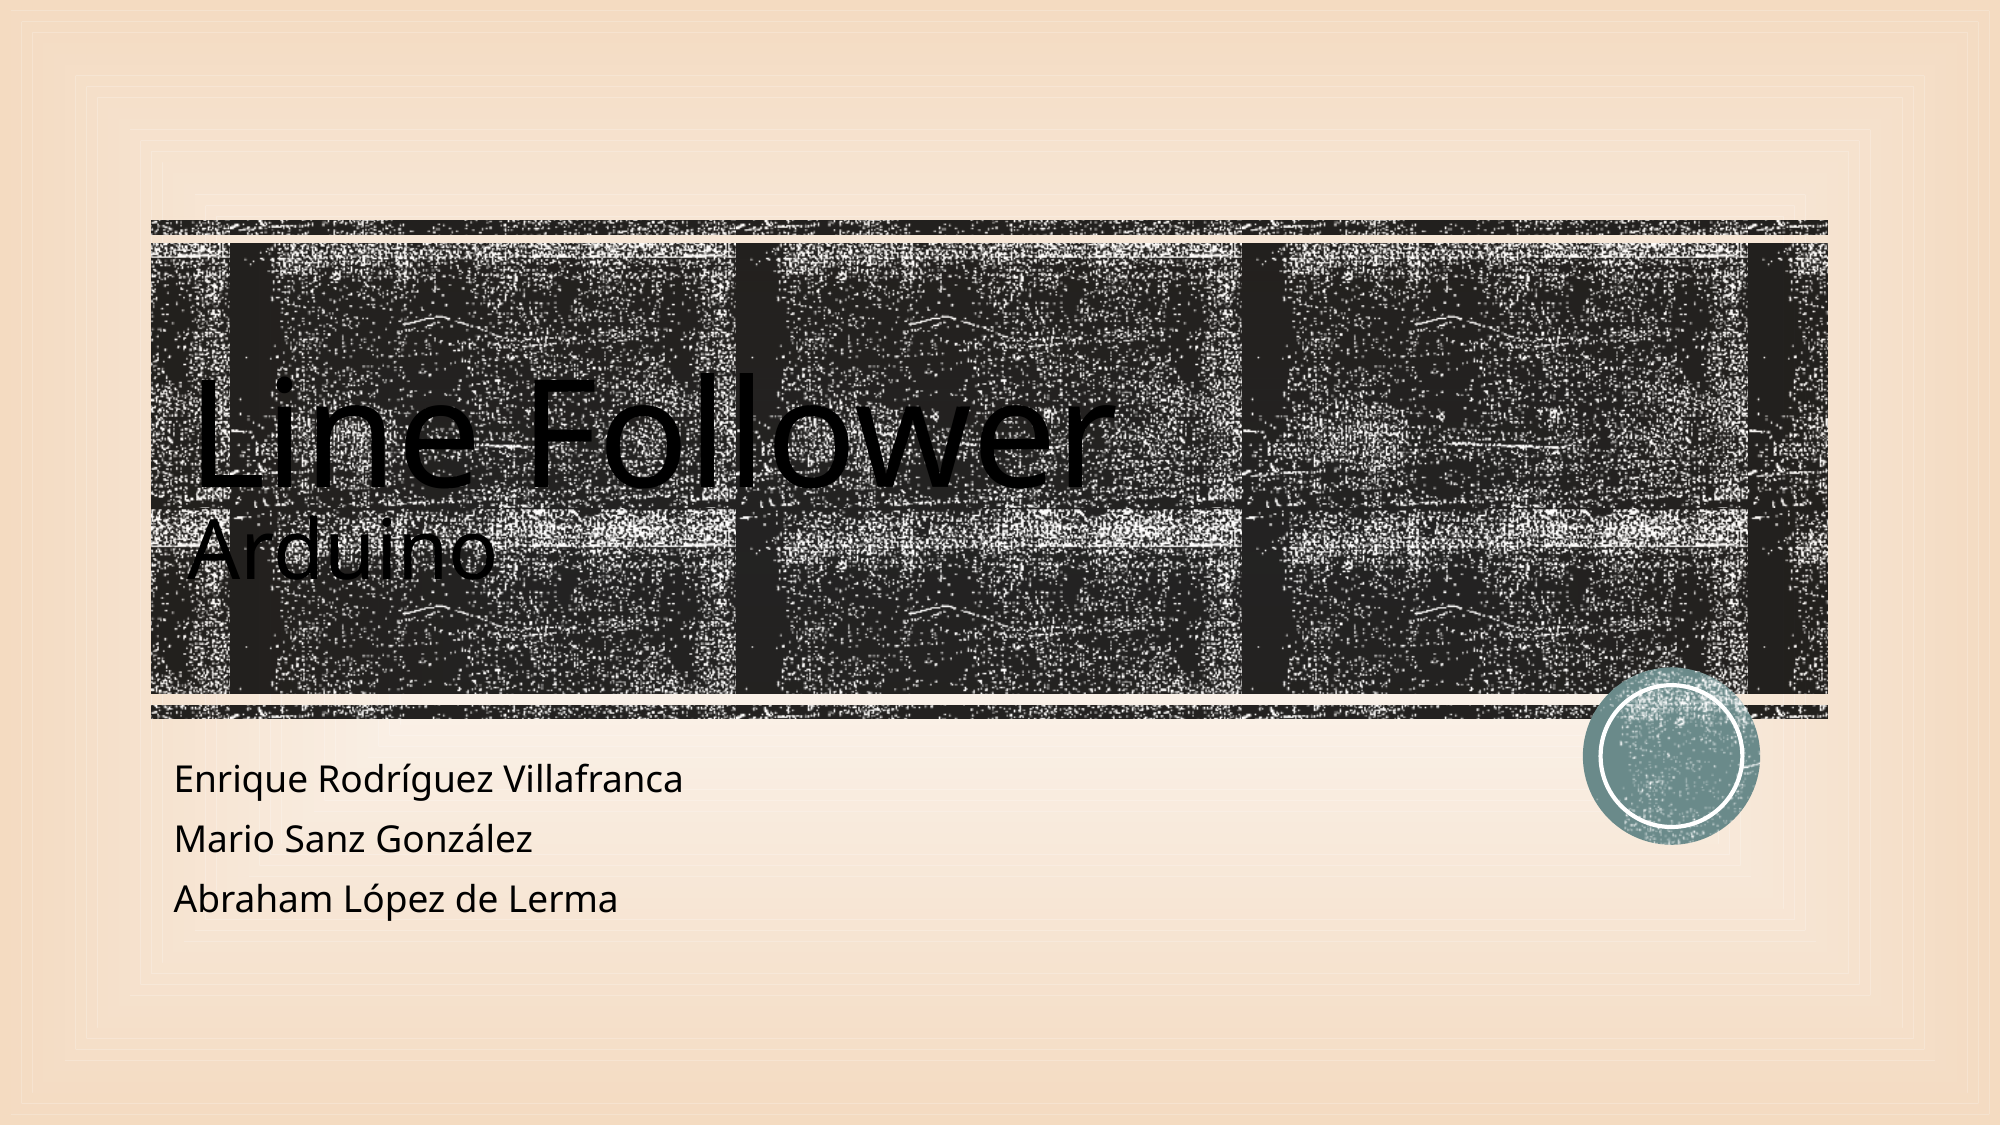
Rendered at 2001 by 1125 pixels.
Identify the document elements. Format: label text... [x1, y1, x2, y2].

title Line Follower Arduino [172, 234, 1808, 733]
subtitle Enrique Rodríguez Villafranca Mario Sanz González Abraham López de Lerma [158, 753, 1454, 929]
